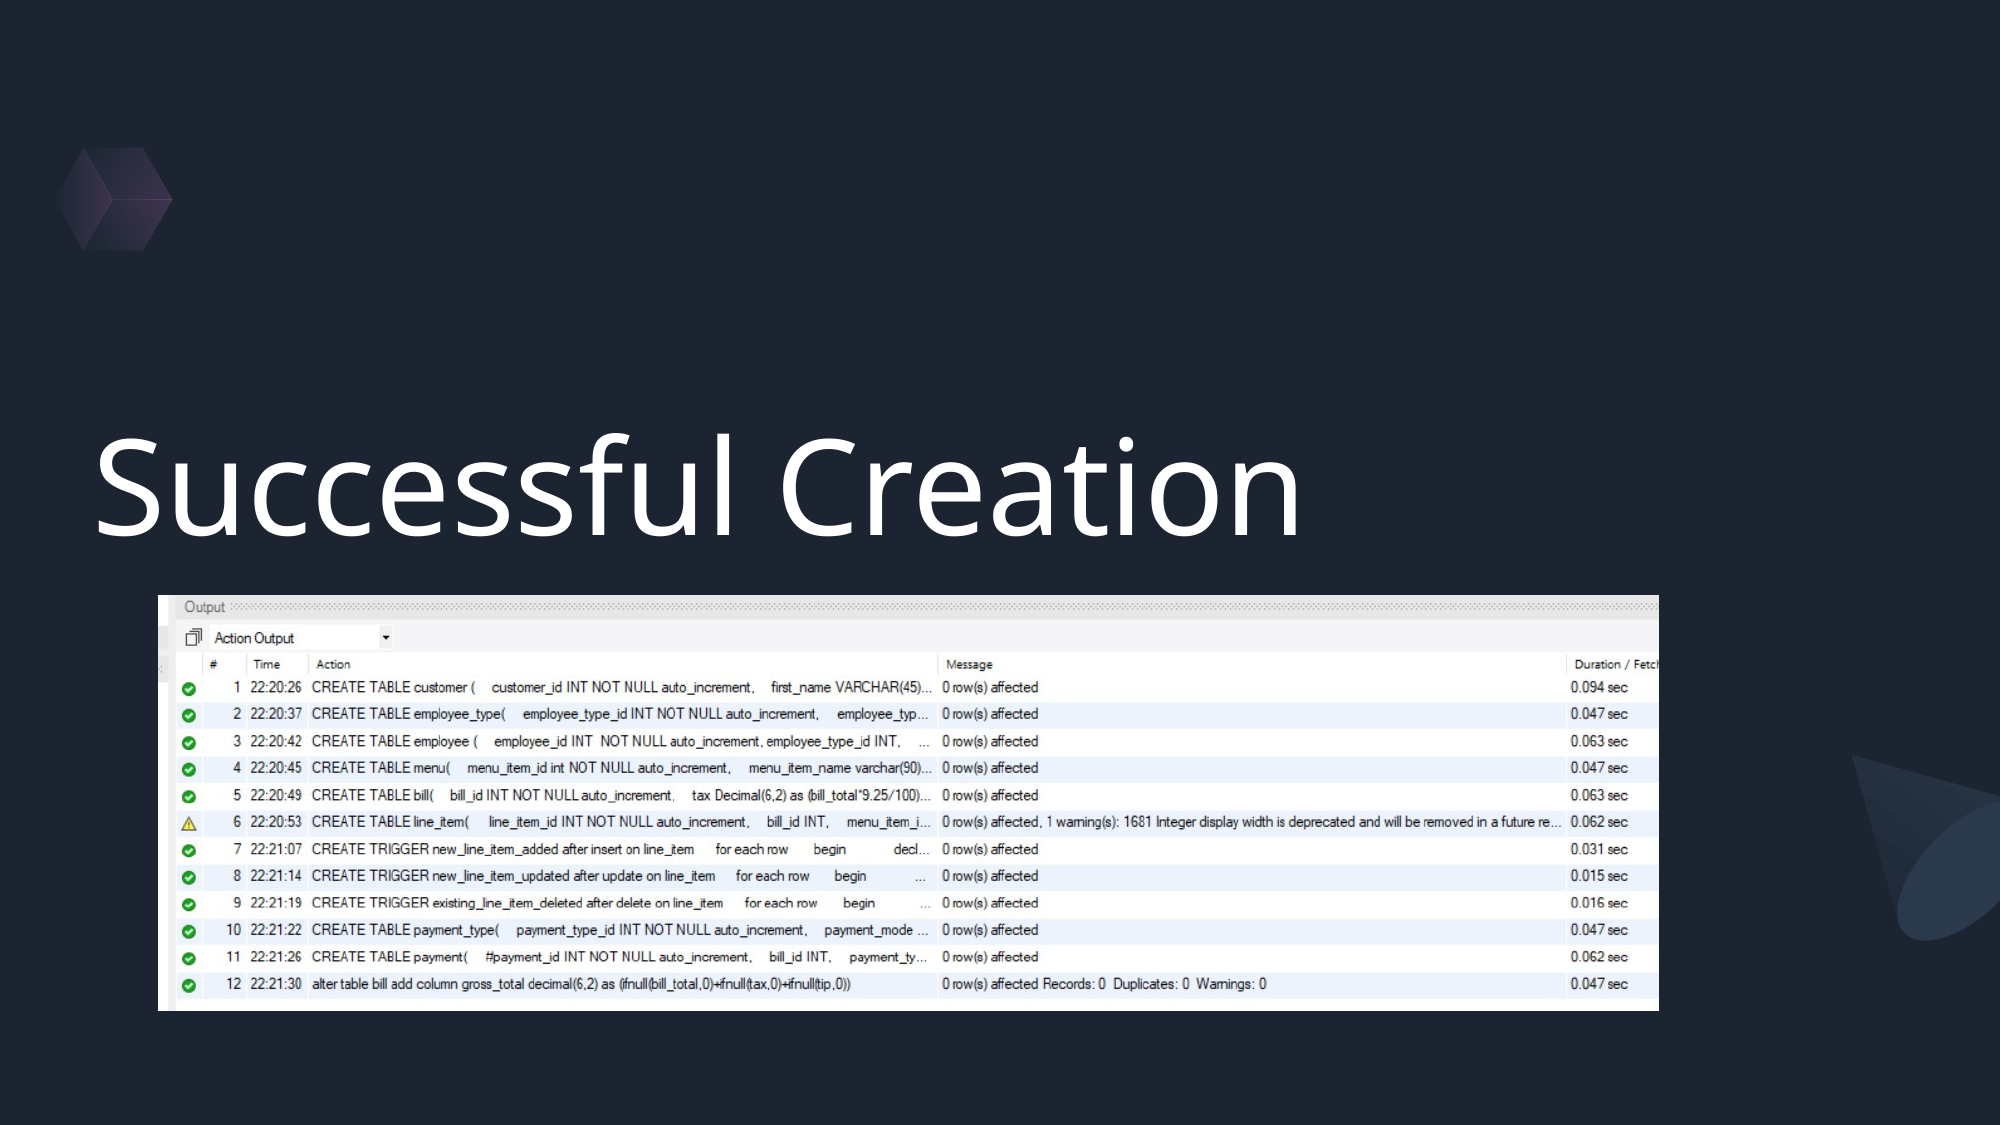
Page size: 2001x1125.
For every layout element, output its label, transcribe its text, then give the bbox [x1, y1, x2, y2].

picture [158, 595, 1659, 1011]
title Successful Creation [92, 77, 1910, 563]
